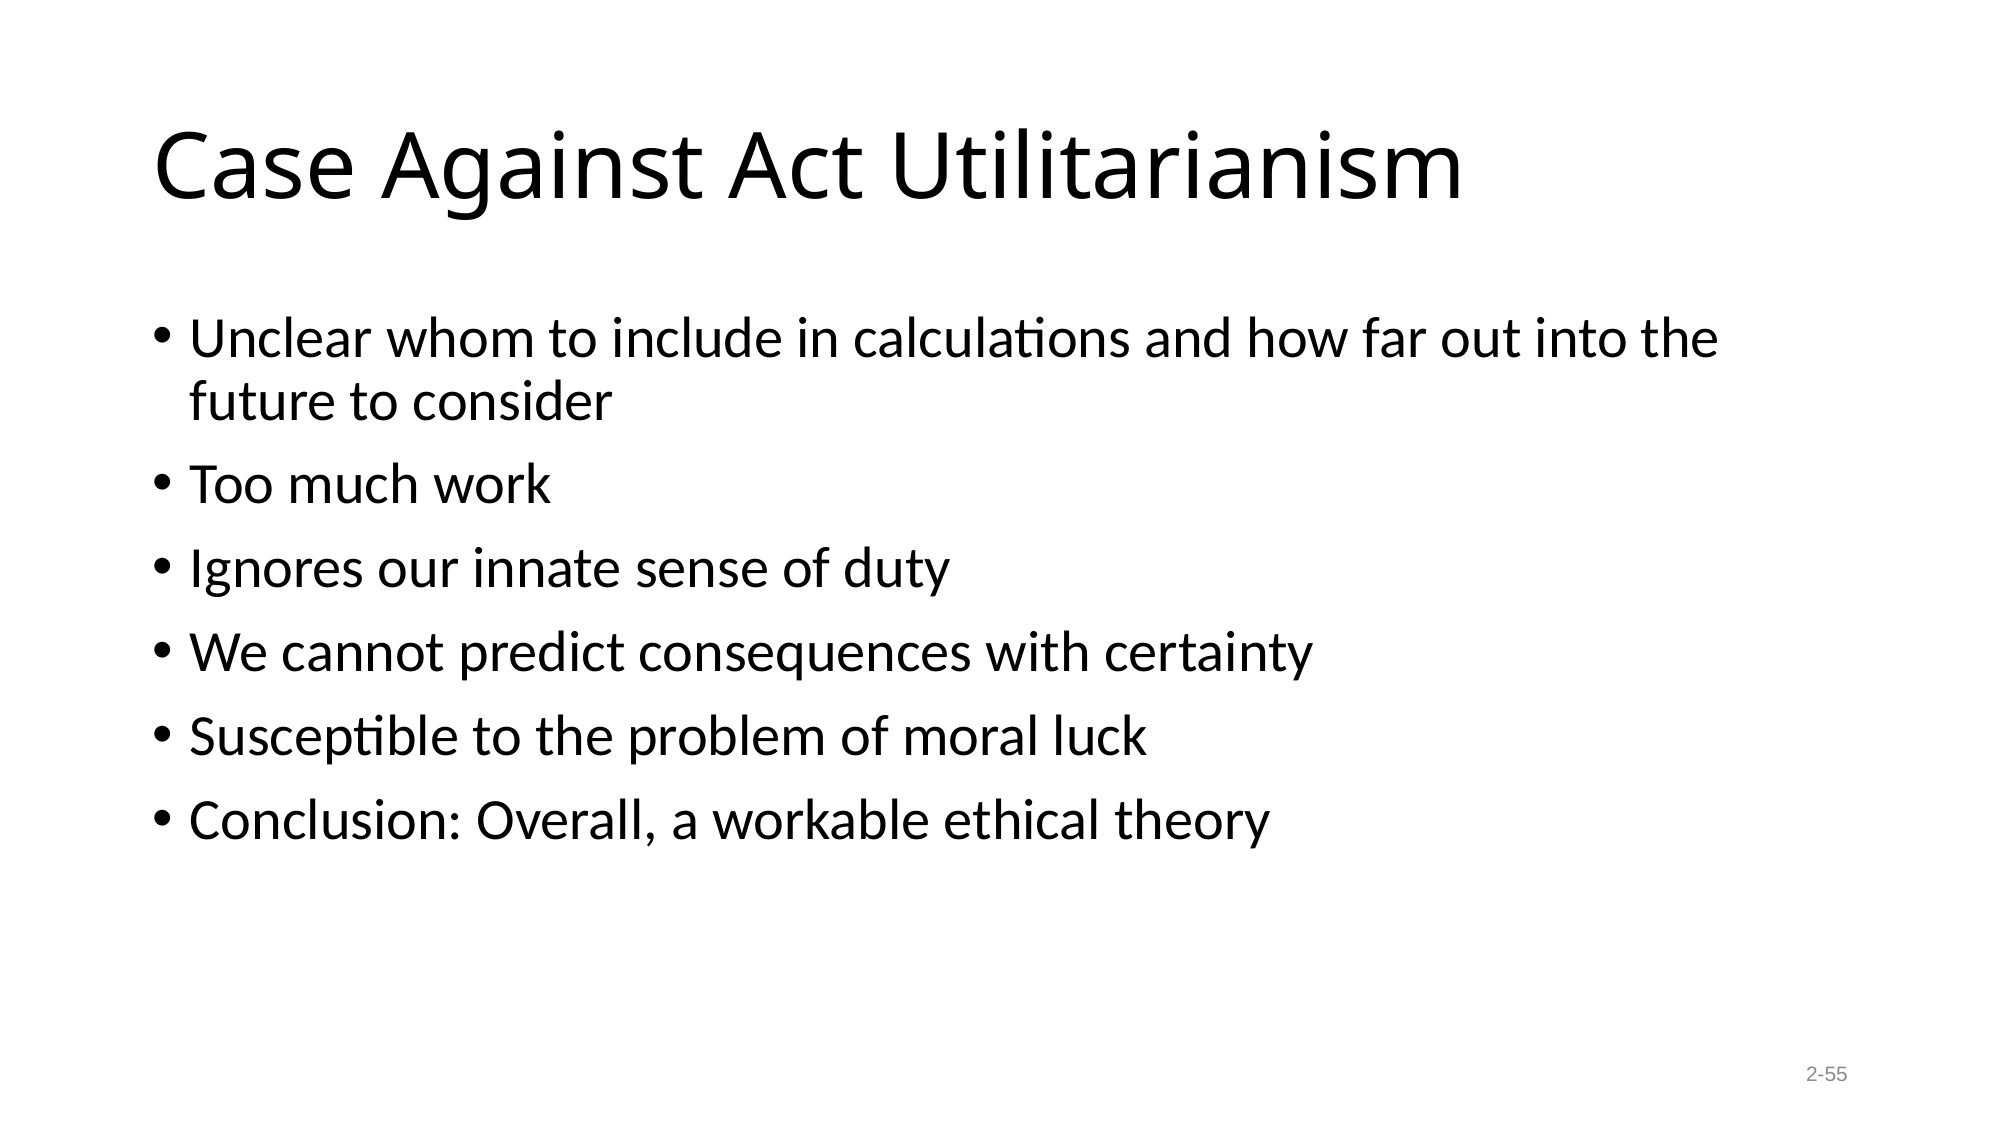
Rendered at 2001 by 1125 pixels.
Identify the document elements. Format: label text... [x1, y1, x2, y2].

list Unclear whom to include in calculations and how far out into the future to consider Too much work Ignores our innate sense of duty We cannot predict consequences with certainty Susceptible to the problem of moral luck Conclusion: Overall, a workable ethical theory [137, 299, 1863, 1014]
title Case Against Act Utilitarianism [137, 59, 1863, 278]
slide_number 2-55 [1412, 1042, 1863, 1103]
